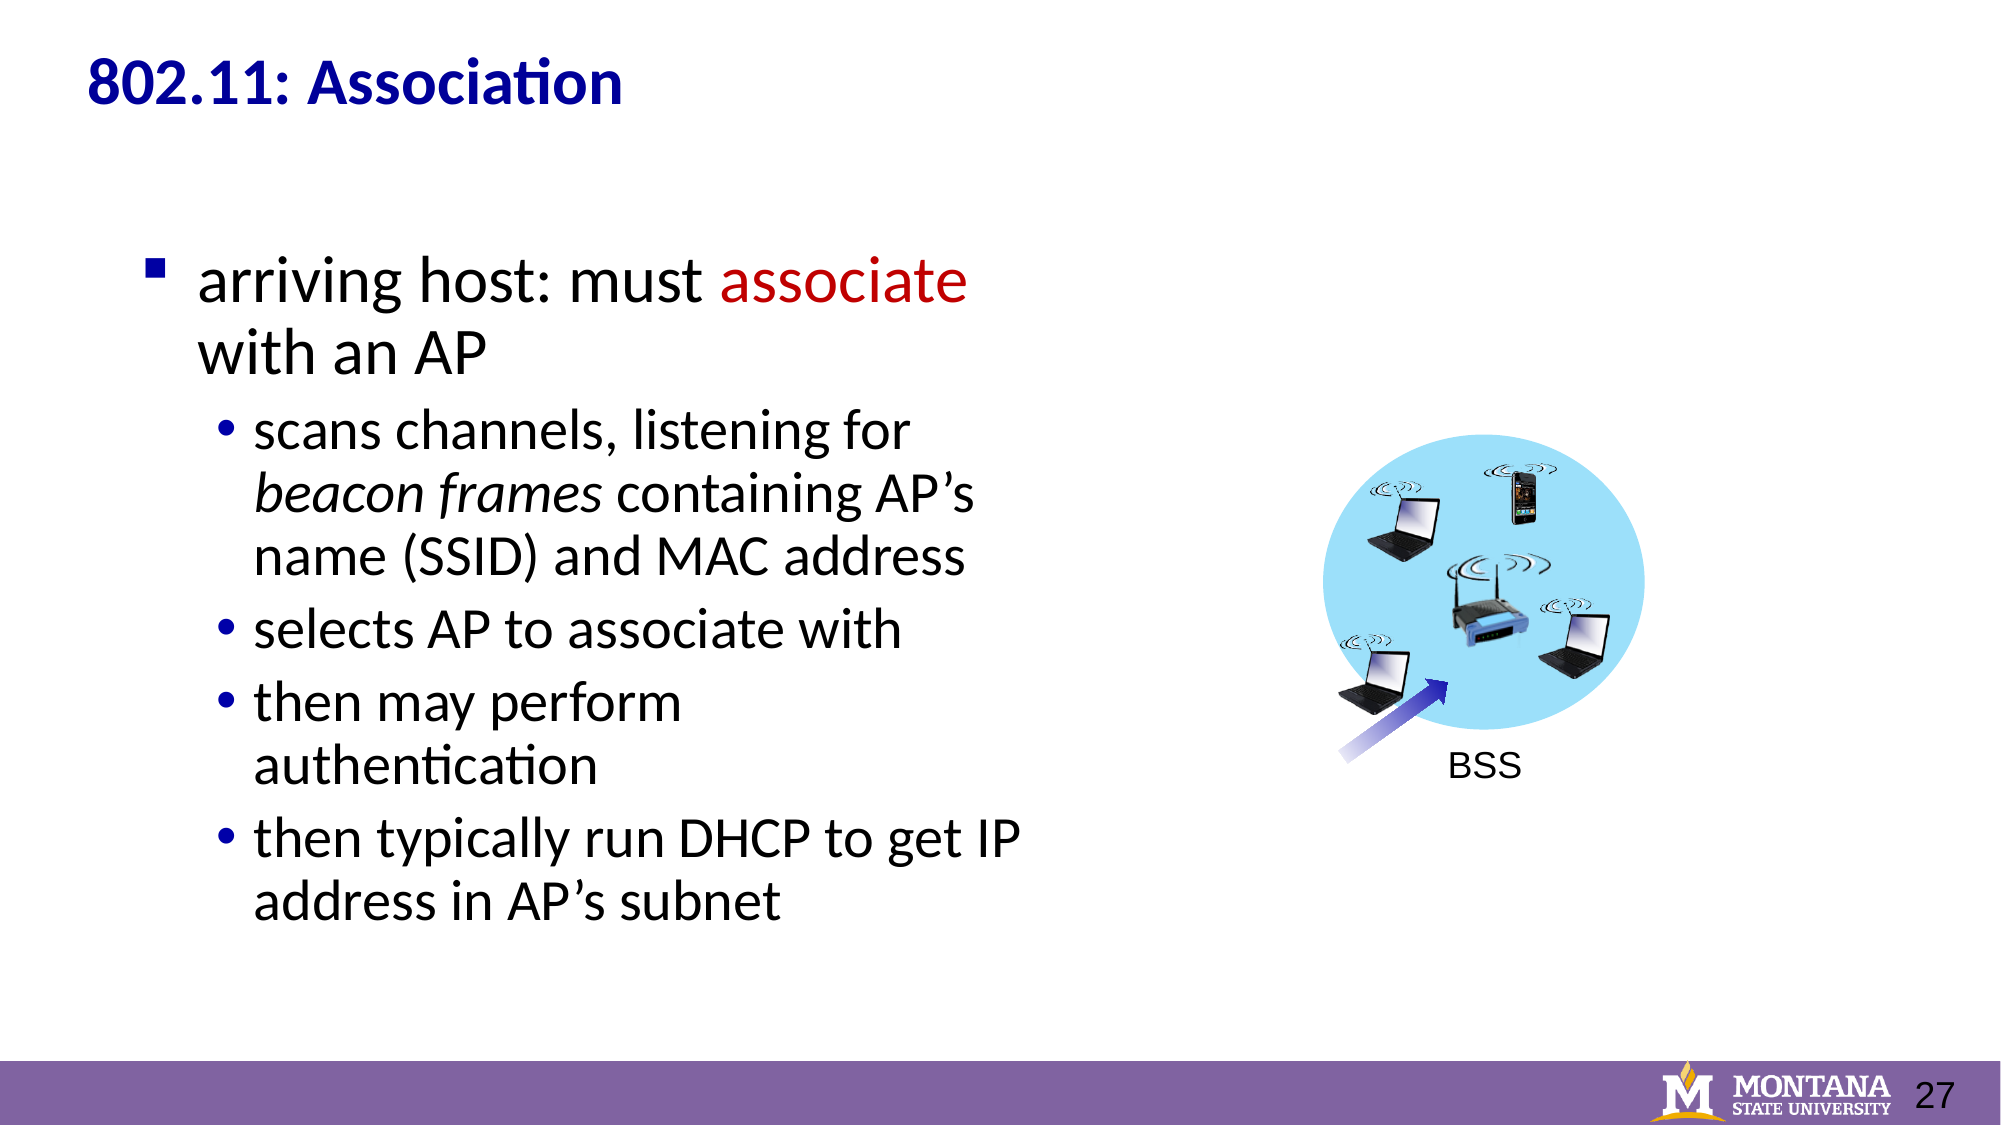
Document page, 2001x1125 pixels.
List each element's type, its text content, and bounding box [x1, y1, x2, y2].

text_box arriving host: must associate with an AP scans channels, listening for beacon frames containing AP’s name (SSID) and MAC address selects AP to associate with then may perform authentication then typically run DHCP to get IP address in AP’s subnet [124, 237, 1055, 993]
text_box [1538, 596, 1611, 679]
title 802.11: Association [87, 37, 1813, 119]
text_box [1369, 434, 1645, 668]
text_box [1330, 632, 1460, 736]
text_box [1367, 479, 1440, 562]
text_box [1445, 551, 1552, 648]
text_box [1483, 461, 1557, 526]
picture [1650, 1060, 1891, 1122]
slide_number 27 [1887, 1072, 1994, 1125]
text_box [1323, 485, 1440, 631]
text_box [1463, 657, 1597, 730]
text_box BSS [1398, 733, 1572, 794]
